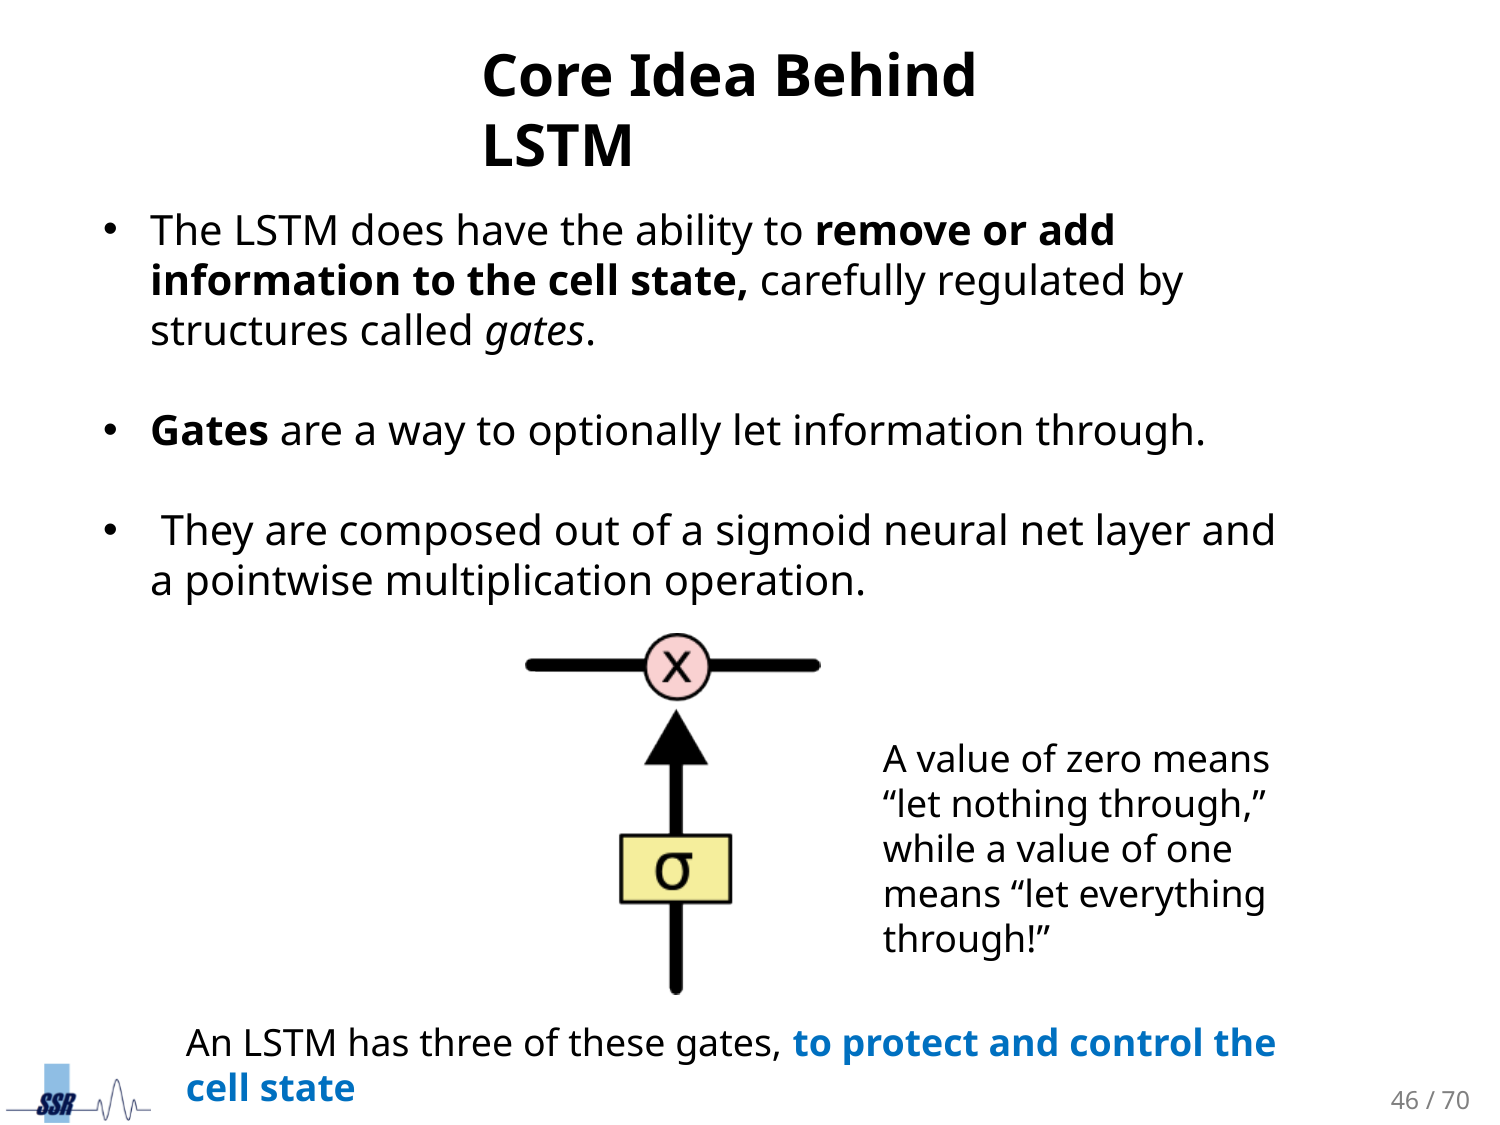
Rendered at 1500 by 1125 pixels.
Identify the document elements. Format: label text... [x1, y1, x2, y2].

text_box An LSTM has three of these gates, to protect and control the cell state [171, 1011, 1329, 1117]
picture [1, 1062, 151, 1125]
text_box The LSTM does have the ability to remove or add information to the cell state, carefully regulated by structures called gates. Gates are a way to optionally let information through. They are composed out of a sigmoid neural net layer and a pointwise multiplication operation. [88, 196, 1317, 612]
text_box A value of zero means “let nothing through,” while a value of one means “let everything through!” [868, 727, 1317, 968]
picture [525, 633, 822, 995]
text_box Core Idea Behind LSTM [466, 30, 1046, 186]
